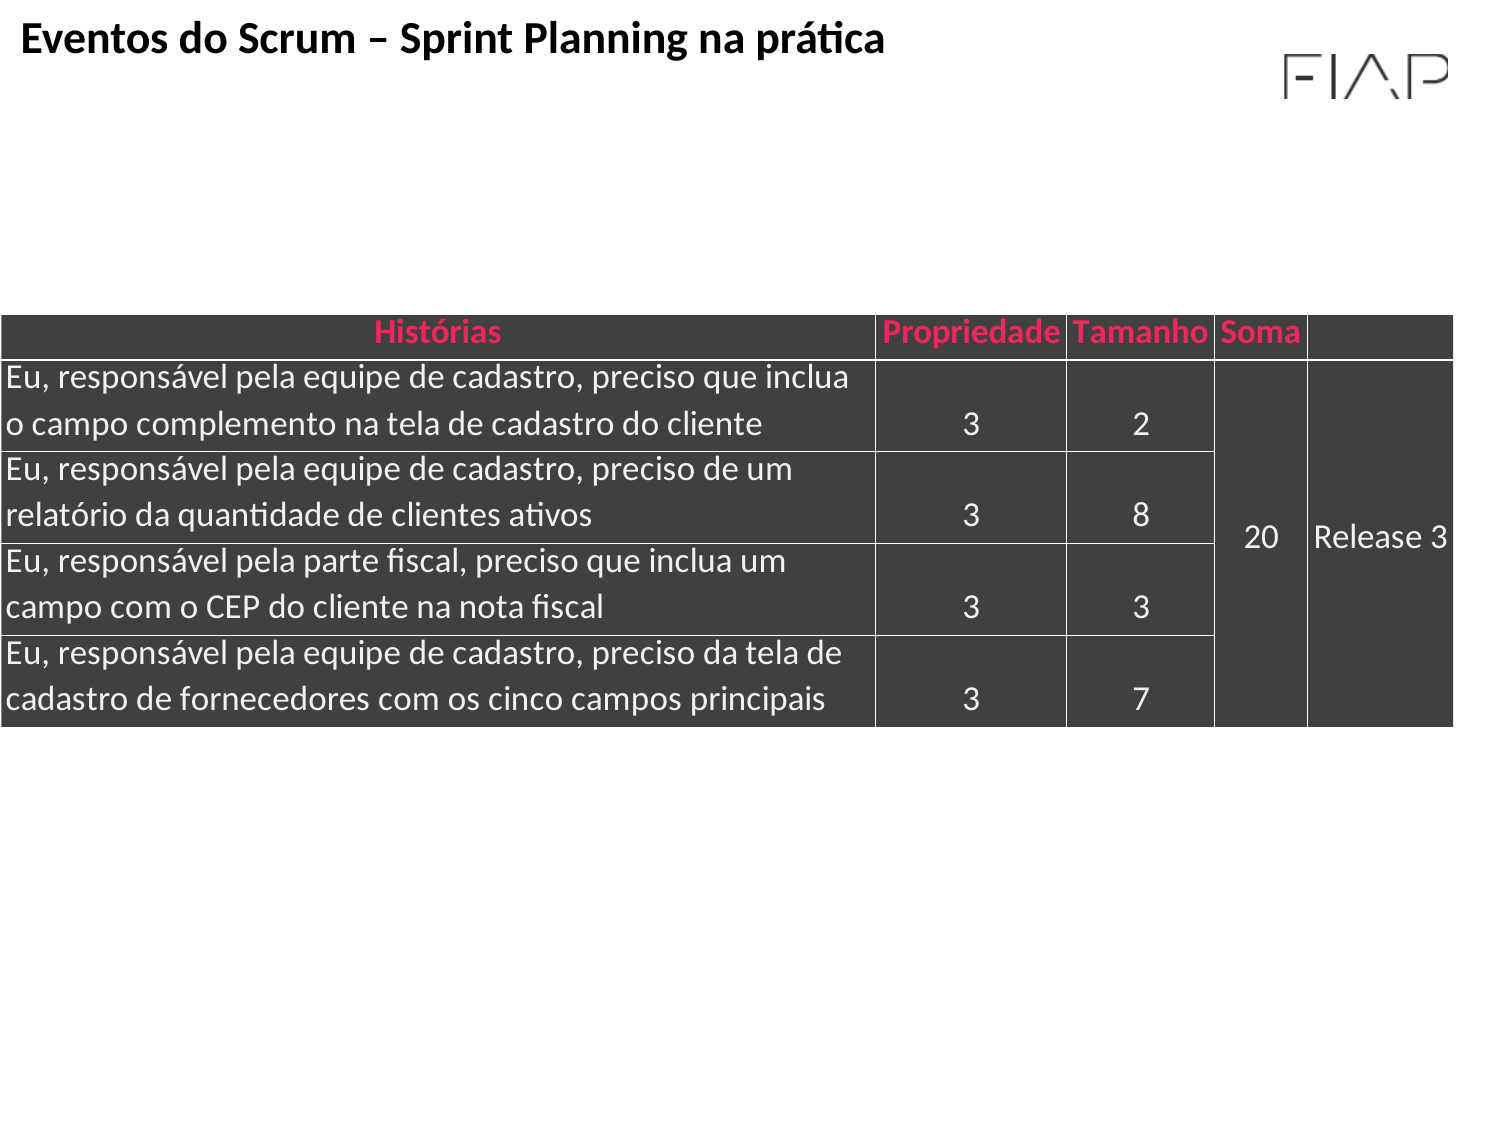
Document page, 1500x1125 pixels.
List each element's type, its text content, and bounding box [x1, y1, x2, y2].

picture [1283, 53, 1449, 99]
picture [0, 313, 1455, 729]
text_box Eventos do Scrum – Sprint Planning na prática [5, 0, 902, 70]
